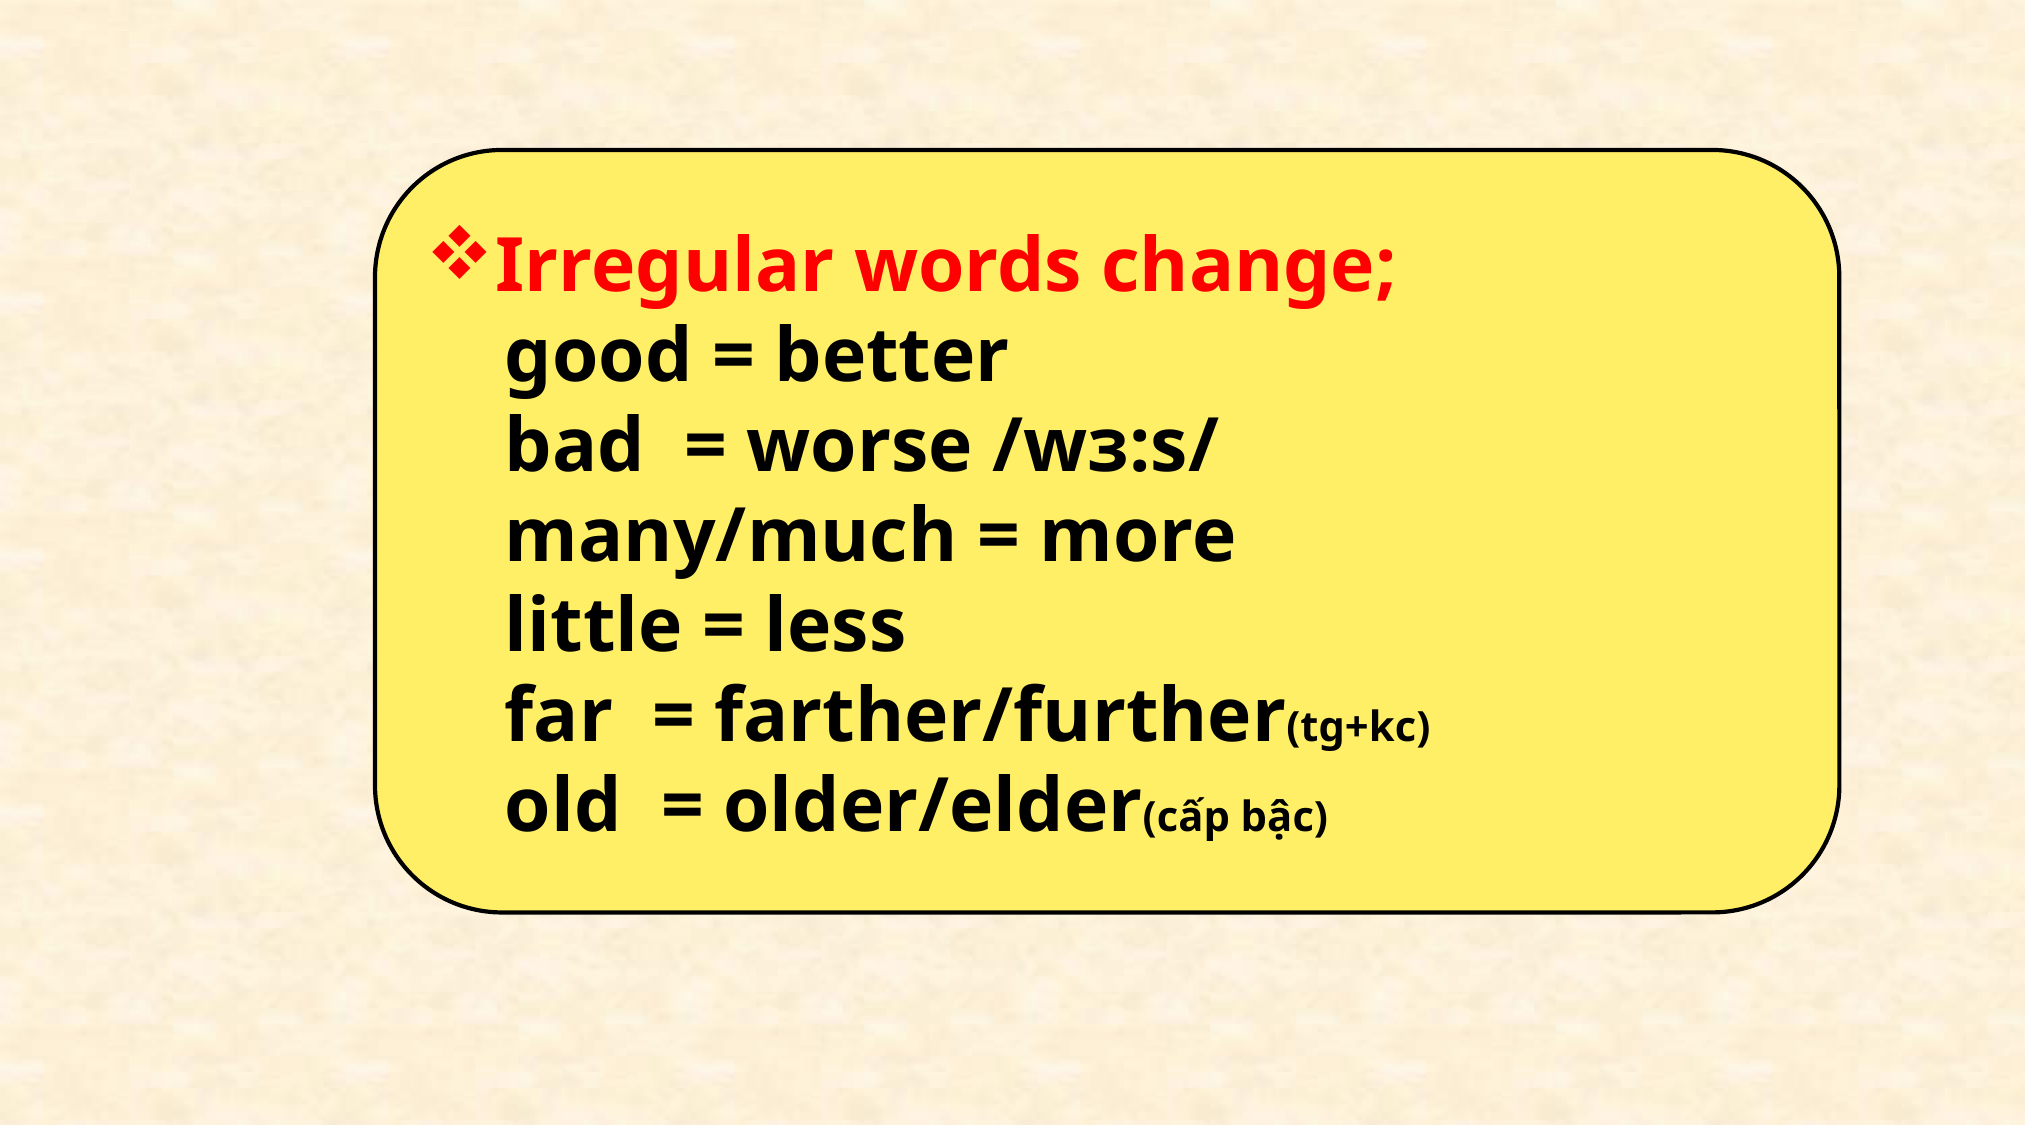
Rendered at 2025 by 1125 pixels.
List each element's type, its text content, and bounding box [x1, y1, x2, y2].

picture [0, 0, 2025, 1125]
text_box Irregular words change; good = better bad = worse /wɜ:s/ many/much = more little = less far = farther/further(tg+kc) old = older/elder(cấp bậc) [375, 149, 1840, 913]
